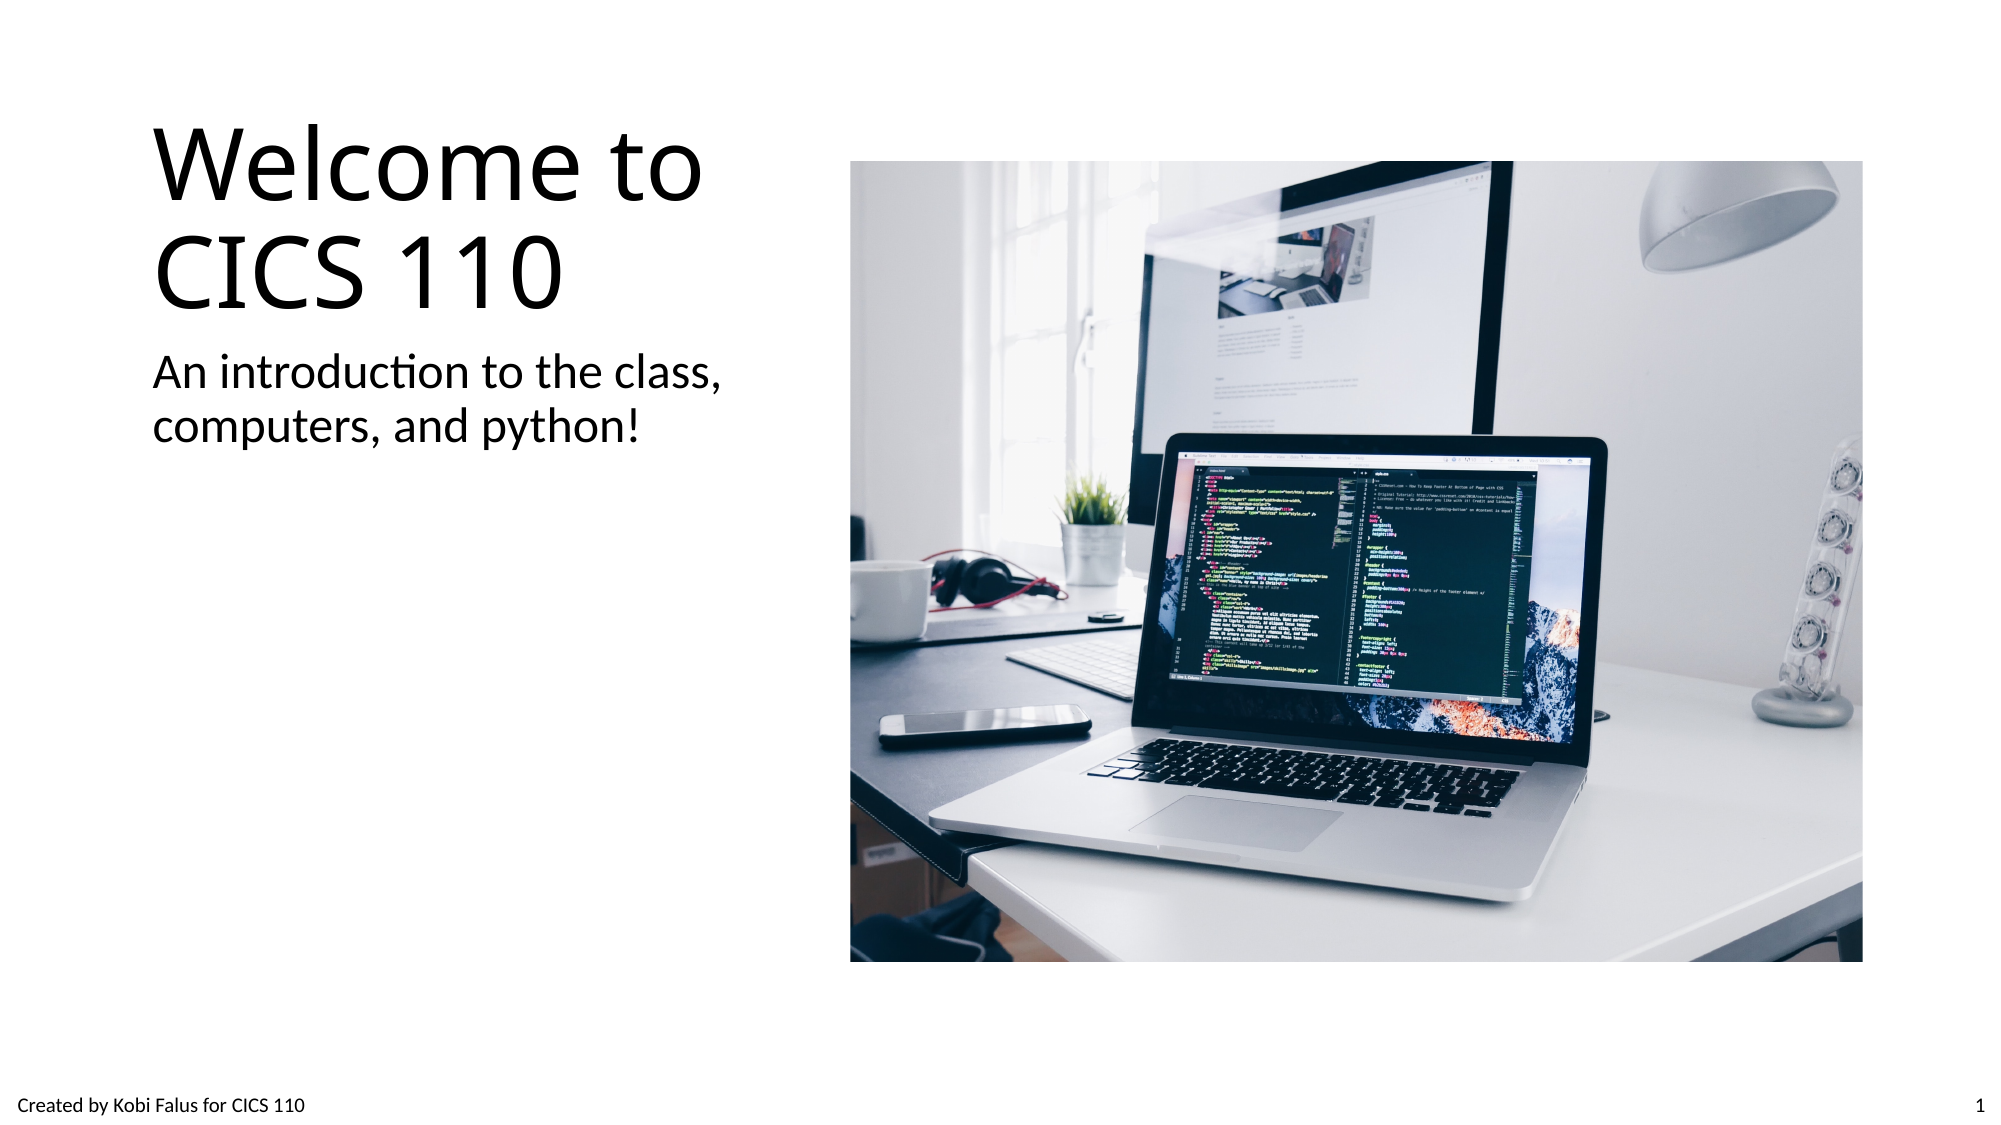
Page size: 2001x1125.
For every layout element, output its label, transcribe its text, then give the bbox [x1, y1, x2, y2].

title Welcome to CICS 110 [137, 75, 783, 337]
list An introduction to the class, computers, and python! [137, 337, 783, 963]
picture [850, 161, 1863, 962]
